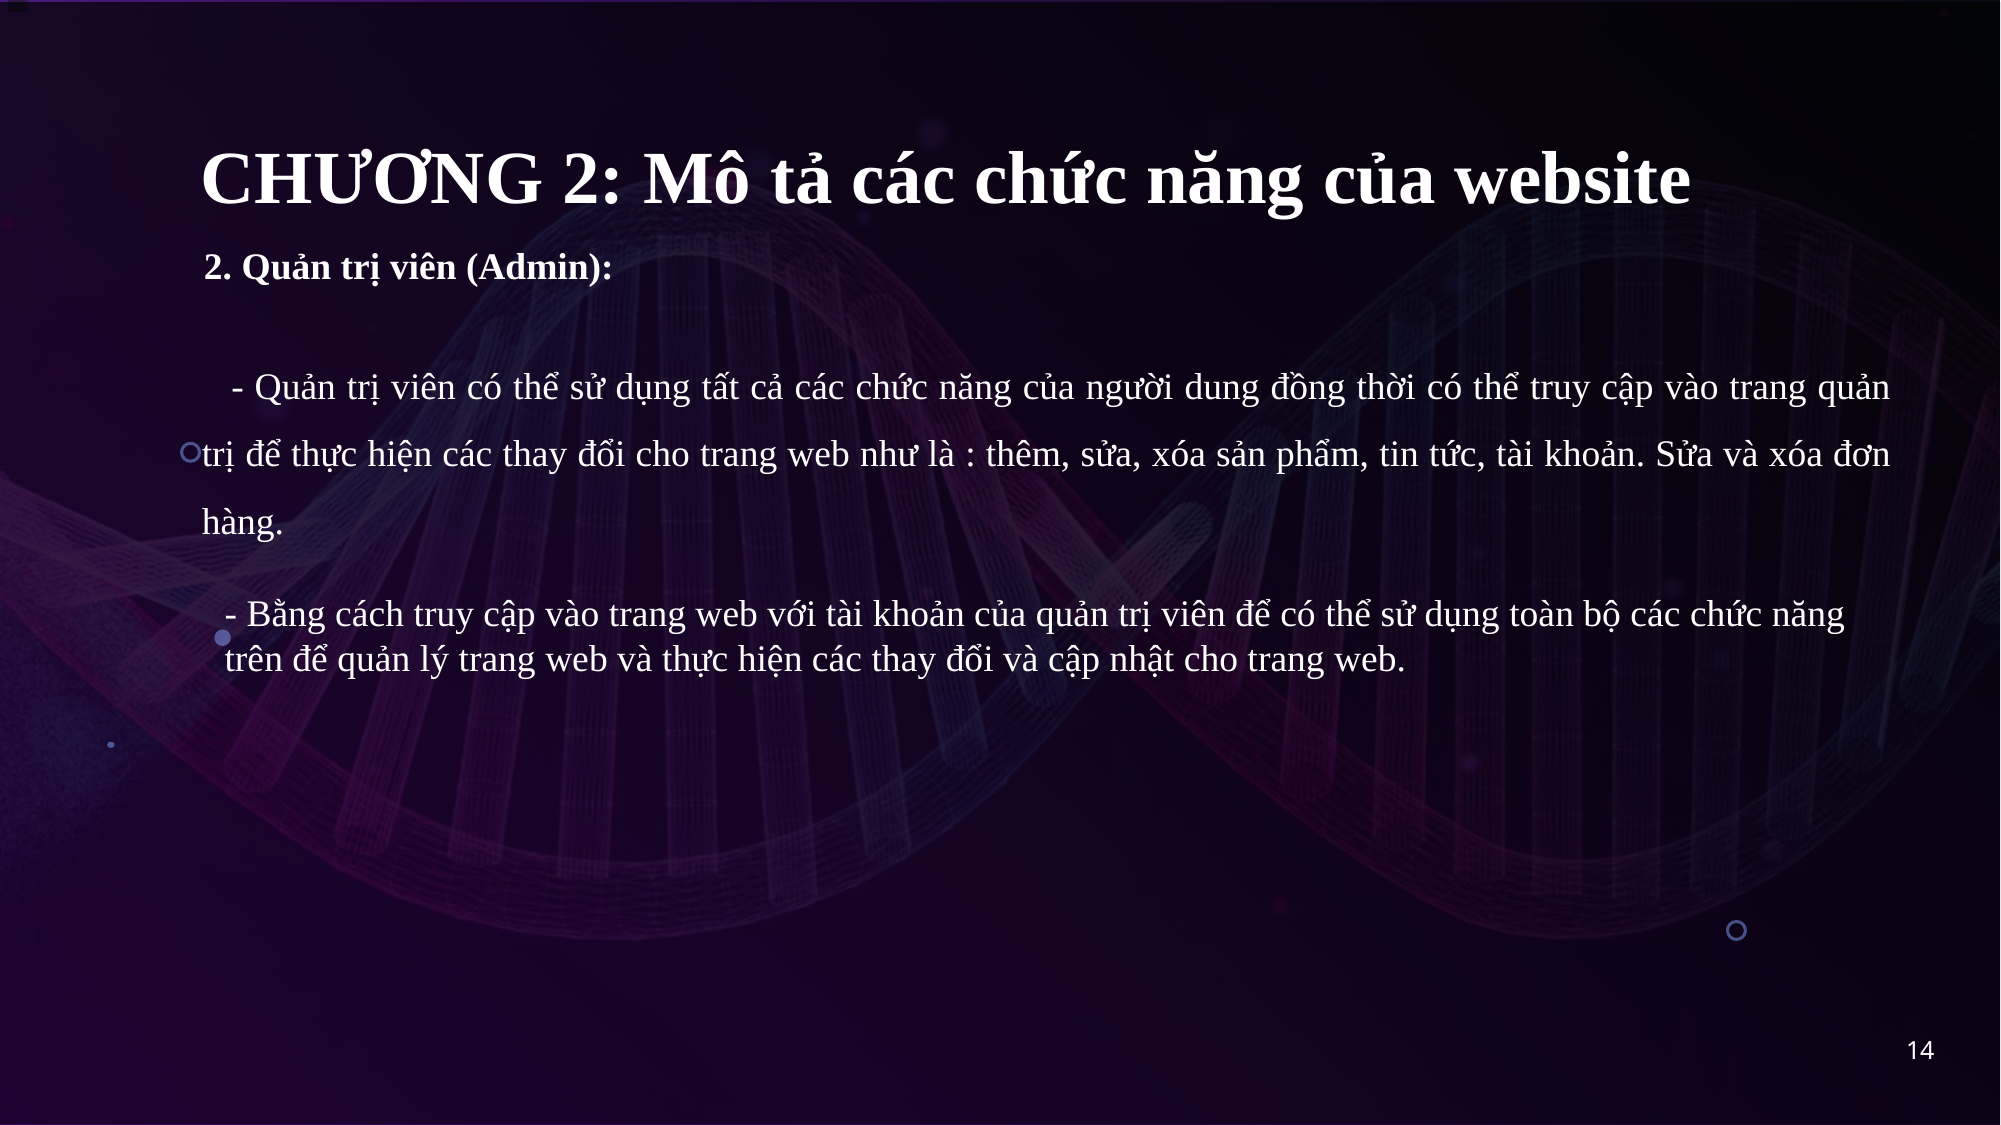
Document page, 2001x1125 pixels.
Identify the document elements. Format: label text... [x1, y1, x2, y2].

text_box - Quản trị viên có thể sử dụng tất cả các chức năng của người dung đồng thời có thể truy cập vào trang quản trị để thực hiện các thay đổi cho trang web như là : thêm, sửa, xóa sản phẩm, tin tức, tài khoản. Sửa và xóa đơn hàng. [187, 331, 1909, 550]
text_box - Bằng cách truy cập vào trang web với tài khoản của quản trị viên để có thể sử dụng toàn bộ các chức năng trên để quản lý trang web và thực hiện các thay đổi và cập nhật cho trang web. [209, 582, 1909, 687]
text_box CHƯƠNG 2: Mô tả các chức năng của website [185, 107, 1708, 226]
text_box 2. Quản trị viên (Admin): [189, 212, 629, 295]
slide_number 14 [1499, 1021, 1950, 1082]
